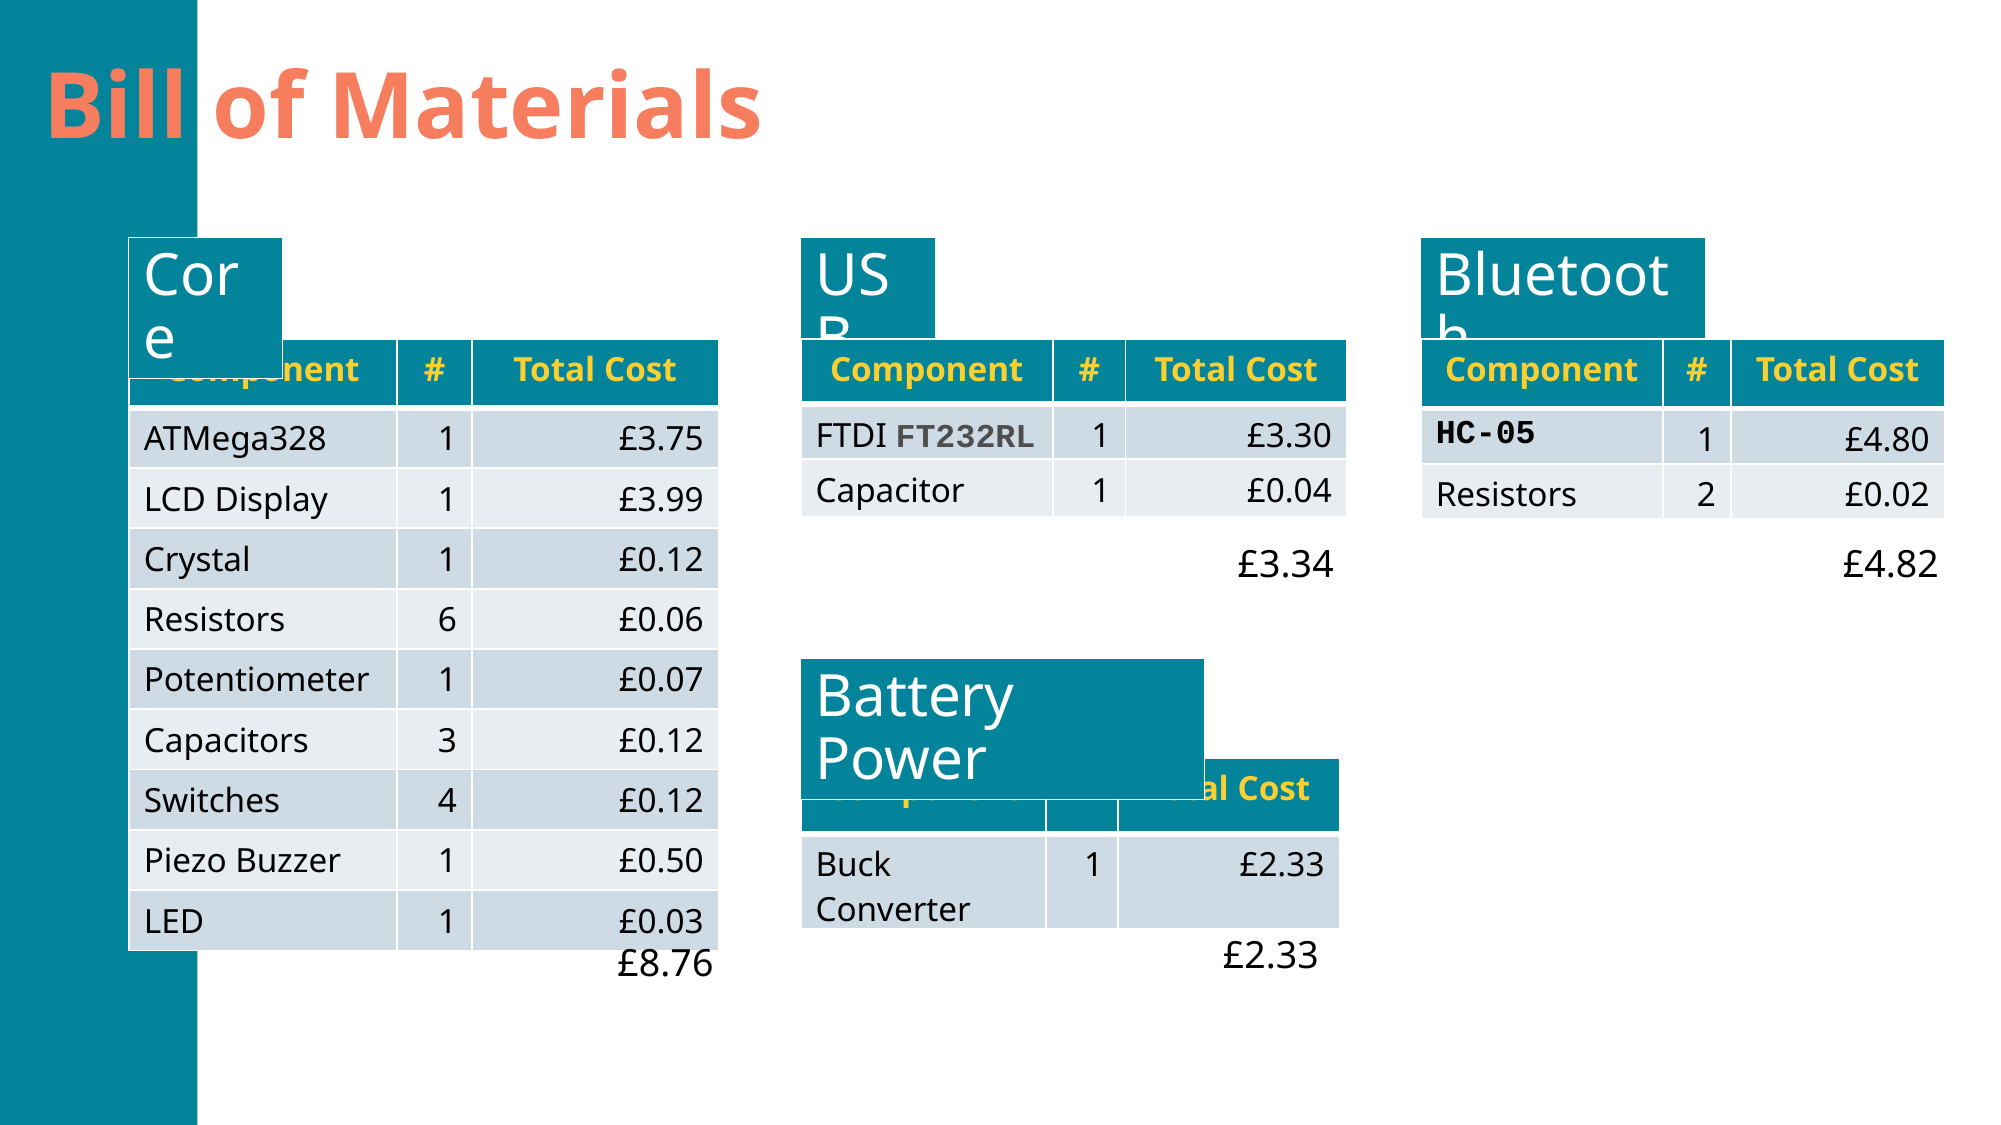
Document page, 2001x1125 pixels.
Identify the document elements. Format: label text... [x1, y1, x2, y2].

table_cell £3.30 [1126, 407, 1346, 458]
table_header Component [802, 340, 1052, 401]
table_cell LCD Display [130, 469, 396, 527]
table_cell £0.06 [473, 590, 718, 648]
text_box £8.76 [571, 931, 729, 992]
title Bill of Materials [28, 0, 1929, 218]
table_header Component [130, 340, 396, 405]
table_cell FTDI FT232RL [802, 407, 1052, 458]
table_cell 1 [1054, 407, 1125, 458]
table_cell £0.07 [473, 650, 718, 708]
table_header # [1664, 340, 1730, 406]
table_cell £0.12 [473, 710, 718, 769]
table_cell Buck Converter [802, 837, 1045, 928]
table_cell 1 [1054, 460, 1125, 516]
table_cell Resistors [1422, 465, 1662, 518]
table_header # [1047, 800, 1117, 831]
table_cell 1 [1664, 411, 1730, 463]
table_cell £2.33 [1119, 837, 1339, 928]
table_header # [398, 340, 471, 405]
text_box £3.34 [1191, 532, 1349, 593]
text_box Battery Power [800, 658, 1205, 800]
table_cell 1 [398, 831, 471, 889]
table_cell £0.04 [1126, 460, 1346, 516]
table_cell £3.99 [473, 469, 718, 527]
text_box Core [128, 237, 283, 379]
table_cell Piezo Buzzer [130, 831, 396, 889]
table_header Total Cost [1732, 340, 1944, 406]
table_cell 1 [398, 529, 471, 588]
table_header # [1054, 340, 1125, 401]
table_cell 1 [398, 469, 471, 527]
table_cell Potentiometer [130, 650, 396, 708]
table_cell £4.80 [1732, 411, 1944, 463]
table_cell £0.02 [1732, 465, 1944, 518]
table_cell 6 [398, 590, 471, 648]
table_cell Capacitors [130, 710, 396, 769]
table_cell £3.75 [473, 411, 718, 467]
table_cell 2 [1664, 465, 1730, 518]
table_header Component [1422, 340, 1662, 406]
table_cell £0.50 [473, 831, 718, 889]
table_cell 1 [398, 650, 471, 708]
table_header Component [802, 800, 1045, 831]
table_cell 3 [398, 710, 471, 769]
text_box Bluetooth [1420, 237, 1706, 338]
table_header Total Cost [473, 340, 718, 405]
table_cell 1 [1047, 837, 1117, 928]
text_box £4.82 [1797, 532, 1954, 593]
table_cell ATMega328 [130, 411, 396, 467]
table_cell £0.03 [473, 891, 718, 950]
table_header Total Cost [1119, 759, 1339, 831]
table_cell 1 [398, 891, 471, 950]
table_cell £0.12 [473, 529, 718, 588]
text_box £2.33 [1177, 924, 1334, 984]
table_header Total Cost [1126, 340, 1346, 401]
table_cell HC-05 [1422, 411, 1662, 463]
table_cell Capacitor [802, 460, 1052, 516]
table_cell Resistors [130, 590, 396, 648]
table_cell 4 [398, 770, 471, 829]
table_cell Crystal [130, 529, 396, 588]
table_cell £0.12 [473, 770, 718, 829]
text_box USB [800, 237, 936, 338]
table_cell Switches [130, 770, 396, 829]
table_cell LED [130, 891, 396, 950]
table_cell 1 [398, 411, 471, 467]
